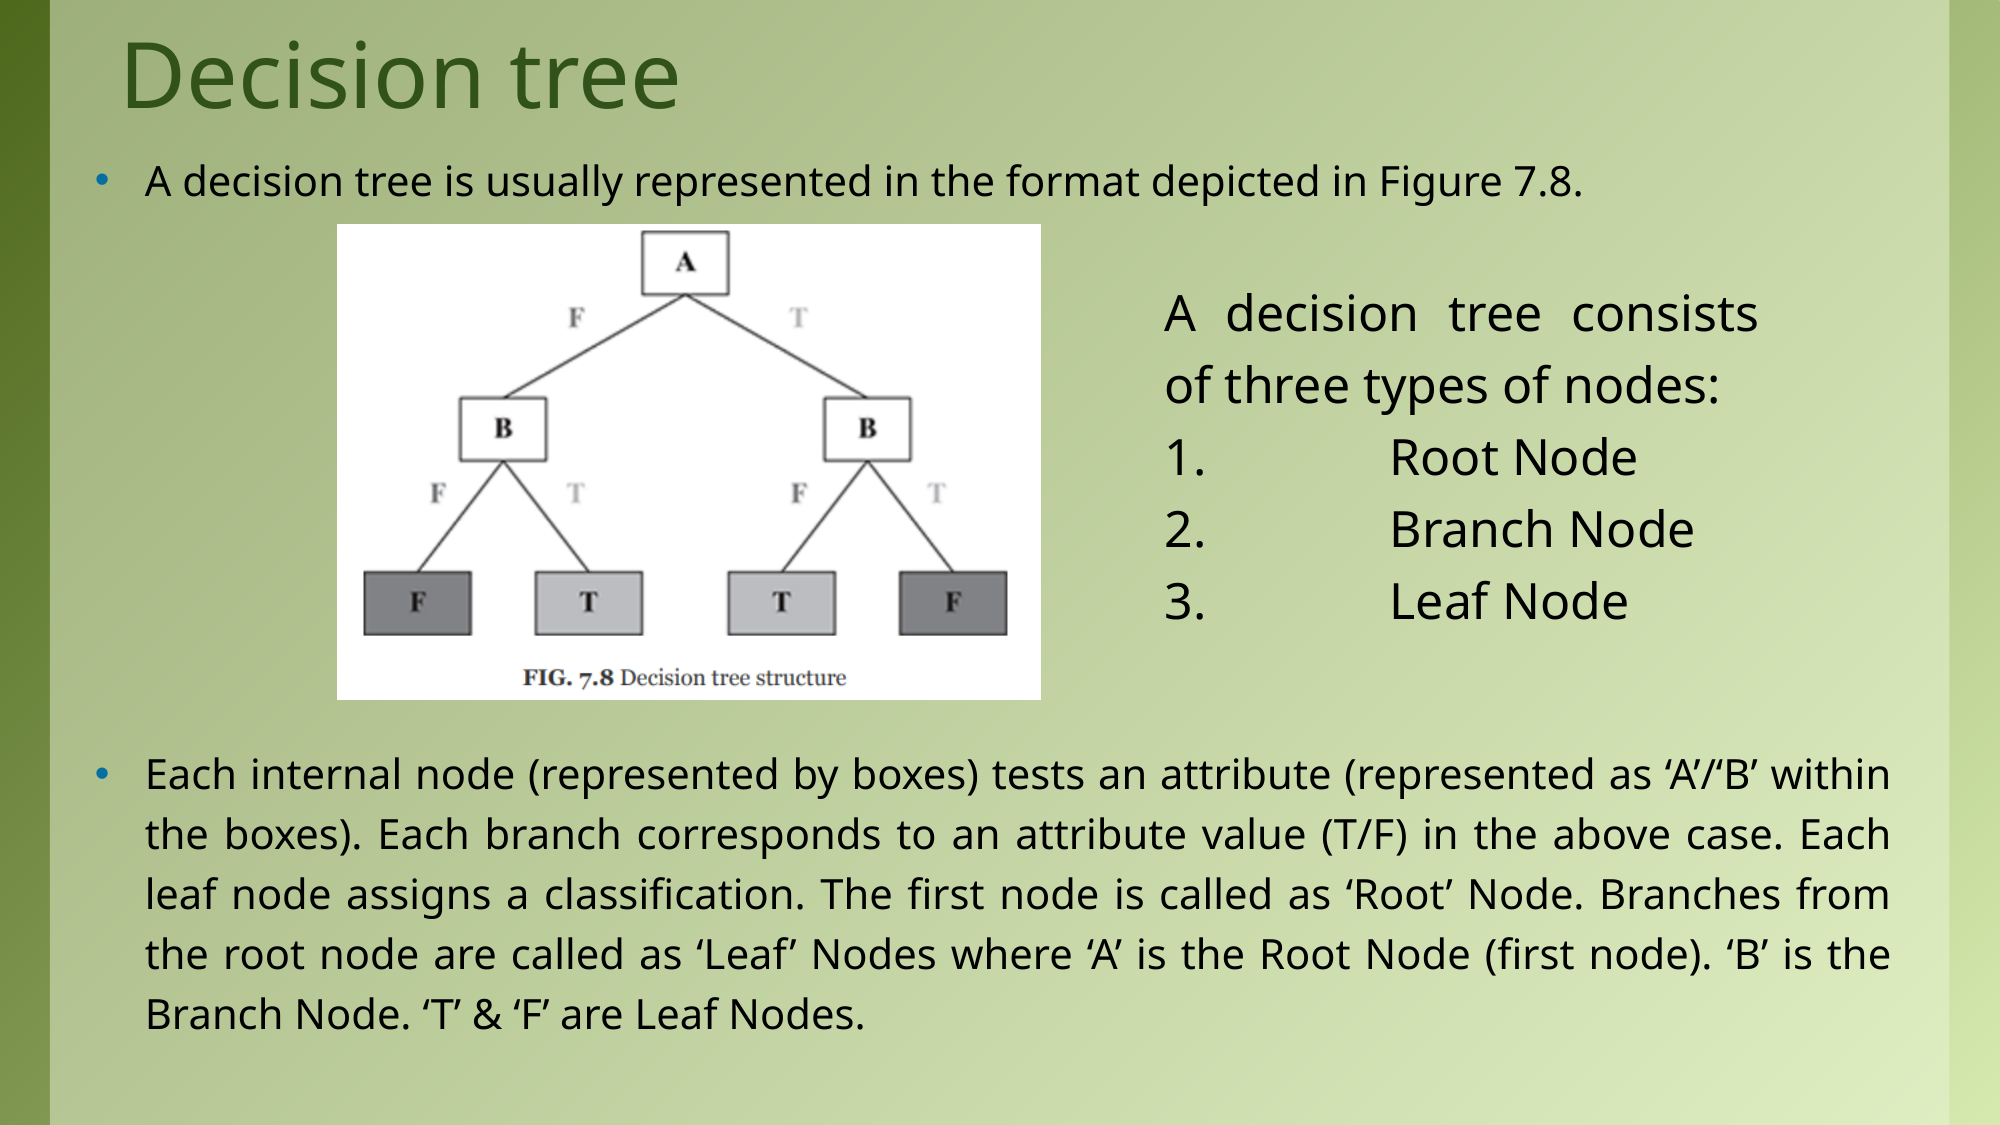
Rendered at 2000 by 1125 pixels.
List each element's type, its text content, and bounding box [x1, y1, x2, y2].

text_box A decision tree consists of three types of nodes: Root Node Branch Node Leaf Node [1149, 262, 1775, 638]
title Decision tree [99, 0, 1766, 134]
picture [337, 224, 1041, 700]
list A decision tree is usually represented in the format depicted in Figure 7.8. Each internal node (represented by boxes) tests an attribute (represented as ‘A’/‘B’ within the boxes). Each branch corresponds to an attribute value (T/F) in the above case. Each leaf node assigns a classification. The first node is called as ‘Root’ Node. Branches from the root node are called as ‘Leaf’ Nodes where ‘A’ is the Root Node (first node). ‘B’ is the Branch Node. ‘T’ & ‘F’ are Leaf Nodes. [74, 134, 1913, 1122]
